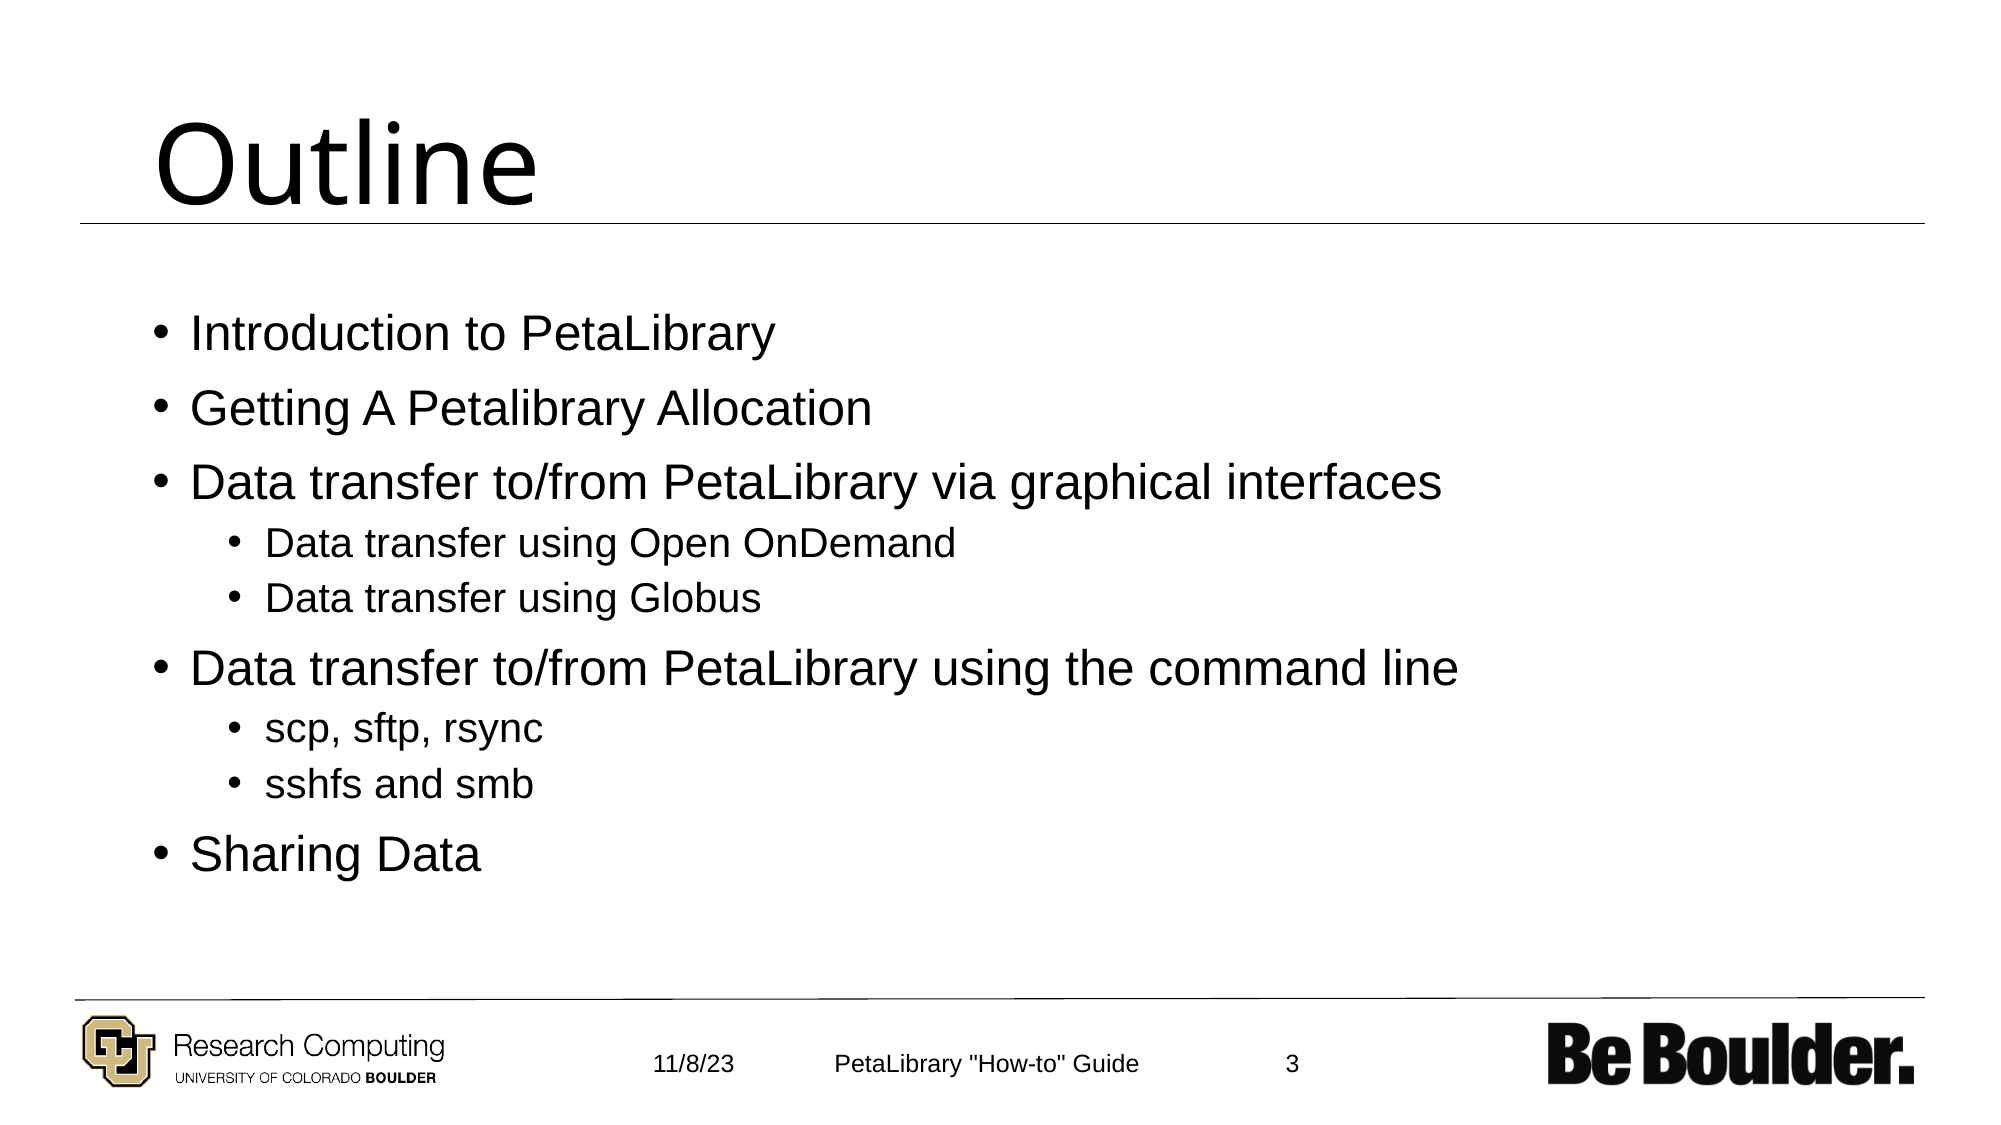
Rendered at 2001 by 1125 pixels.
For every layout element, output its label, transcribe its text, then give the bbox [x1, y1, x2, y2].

title Outline [137, 59, 1863, 278]
picture [1524, 1015, 1938, 1088]
slide_number 3 [1202, 1032, 1315, 1093]
footer PetaLibrary "How-to" Guide [772, 1032, 1202, 1093]
picture [81, 1015, 444, 1088]
list Introduction to PetaLibrary Getting A Petalibrary Allocation Data transfer to/from PetaLibrary via graphical interfaces Data transfer using Open OnDemand Data transfer using Globus Data transfer to/from PetaLibrary using the command line scp, sftp, rsync sshfs and smb Sharing Data [137, 299, 1863, 983]
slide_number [637, 1032, 772, 1093]
